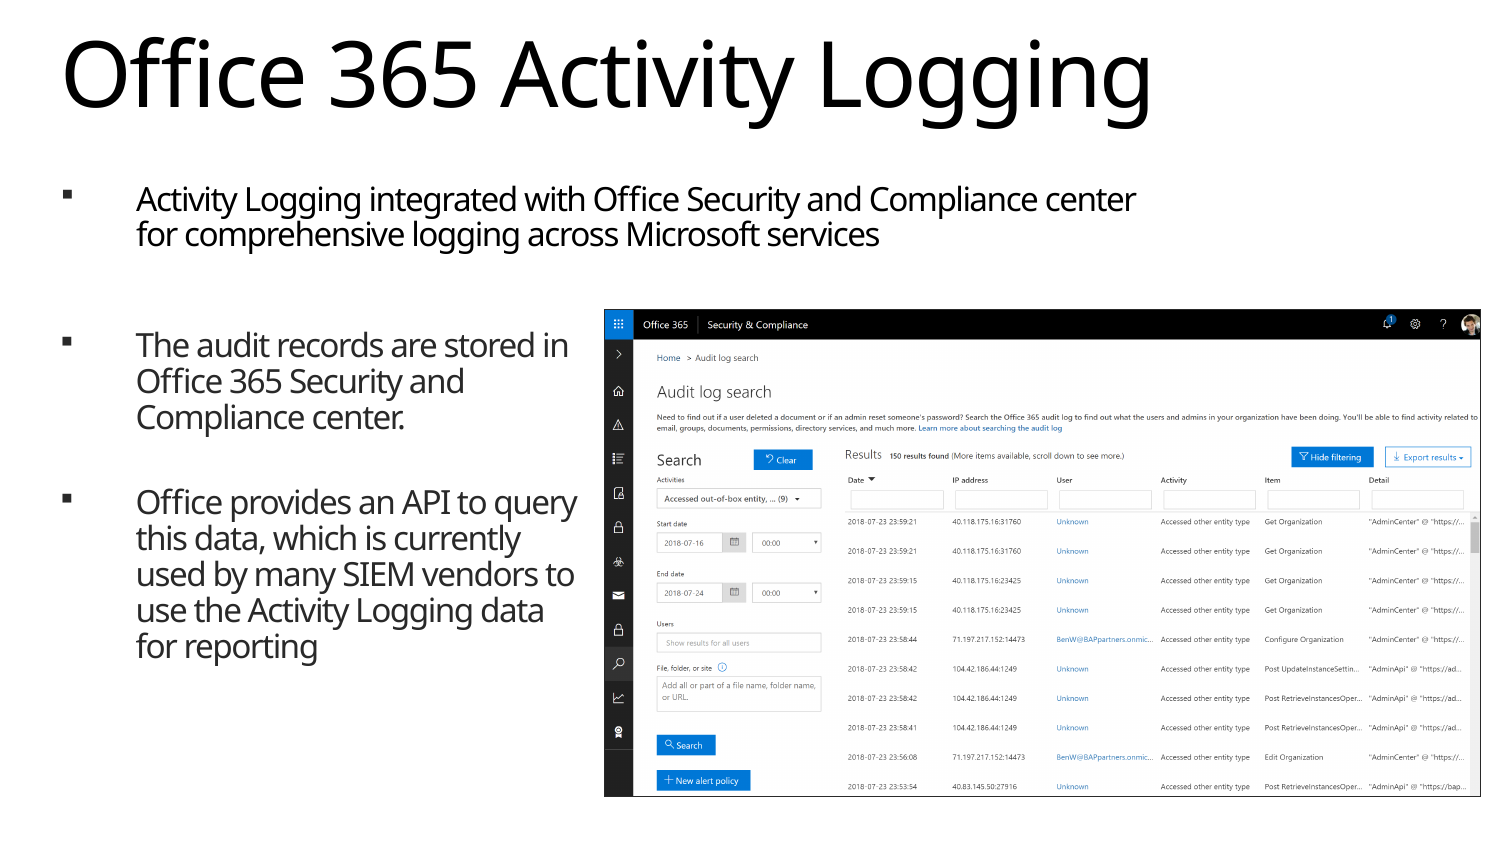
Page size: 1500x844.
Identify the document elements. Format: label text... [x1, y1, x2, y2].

text_box The audit records are stored in Office 365 Security and Compliance center. Office provides an API to query this data, which is currently used by many SIEM vendors to use the Activity Logging data for reporting [60, 329, 589, 709]
title Office 365 Activity Logging [60, 28, 1450, 129]
list Activity Logging integrated with Office Security and Compliance center for comprehensive logging across Microsoft services [60, 182, 1141, 255]
picture [604, 309, 1481, 797]
